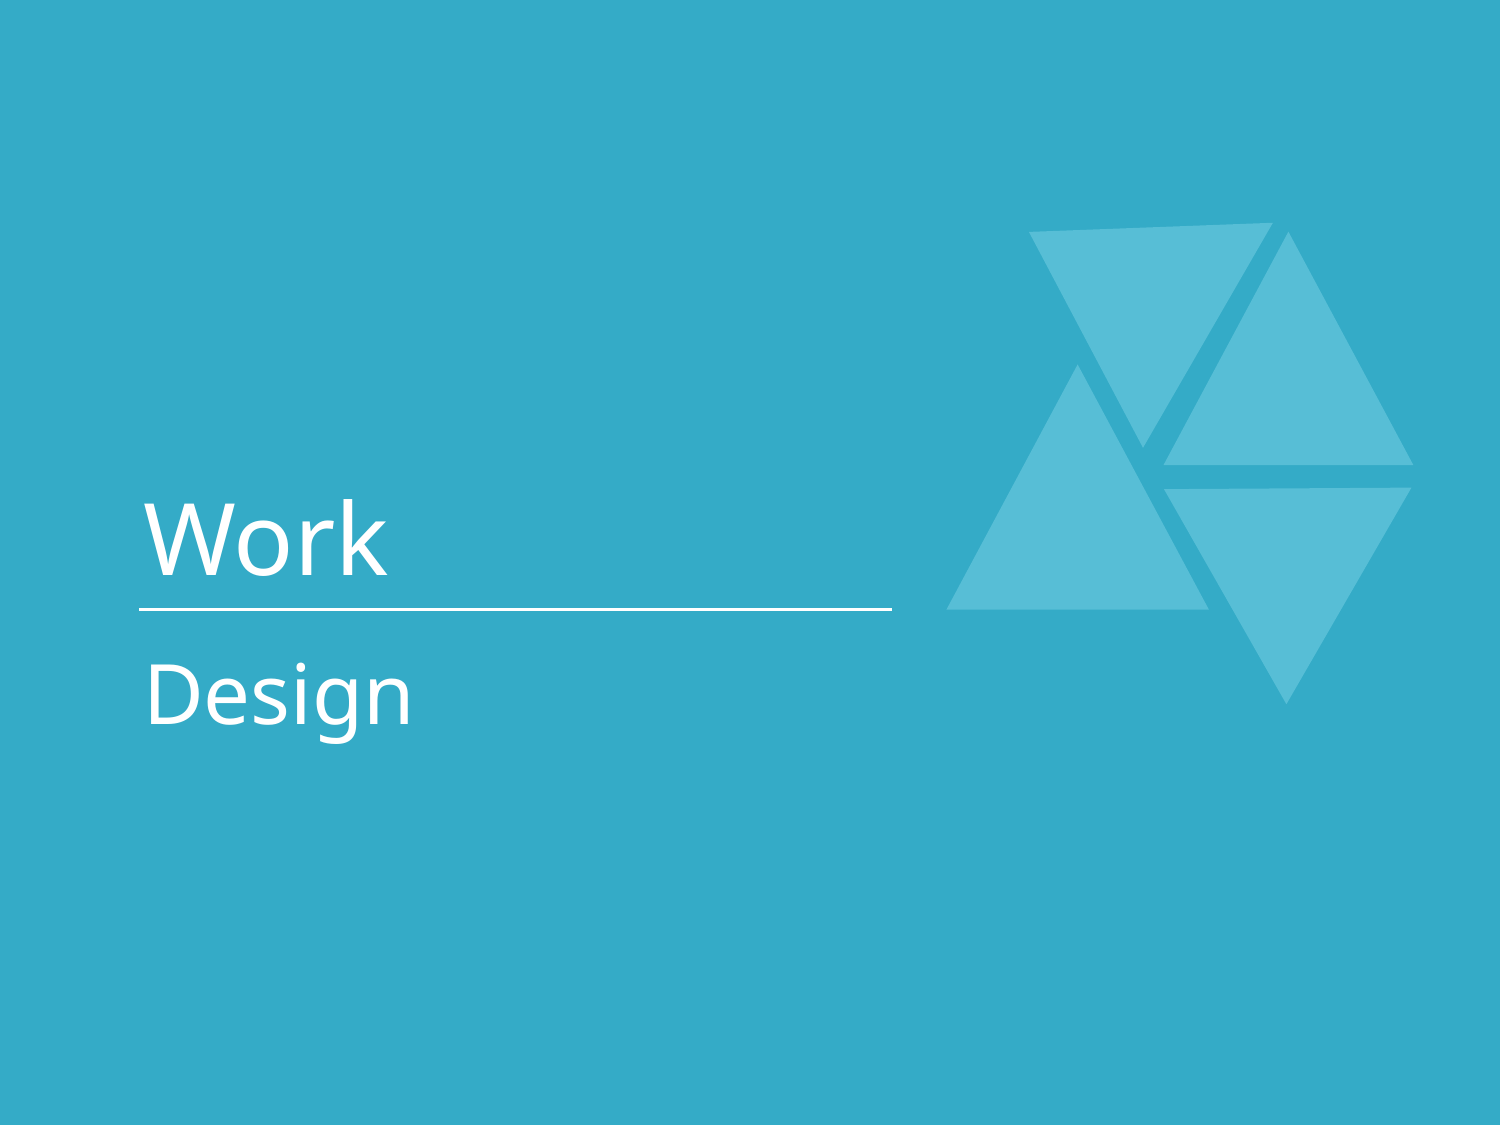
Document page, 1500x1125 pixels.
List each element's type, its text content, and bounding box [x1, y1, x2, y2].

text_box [946, 153, 1414, 668]
text_box Work [128, 468, 772, 603]
text_box Design [128, 633, 772, 749]
